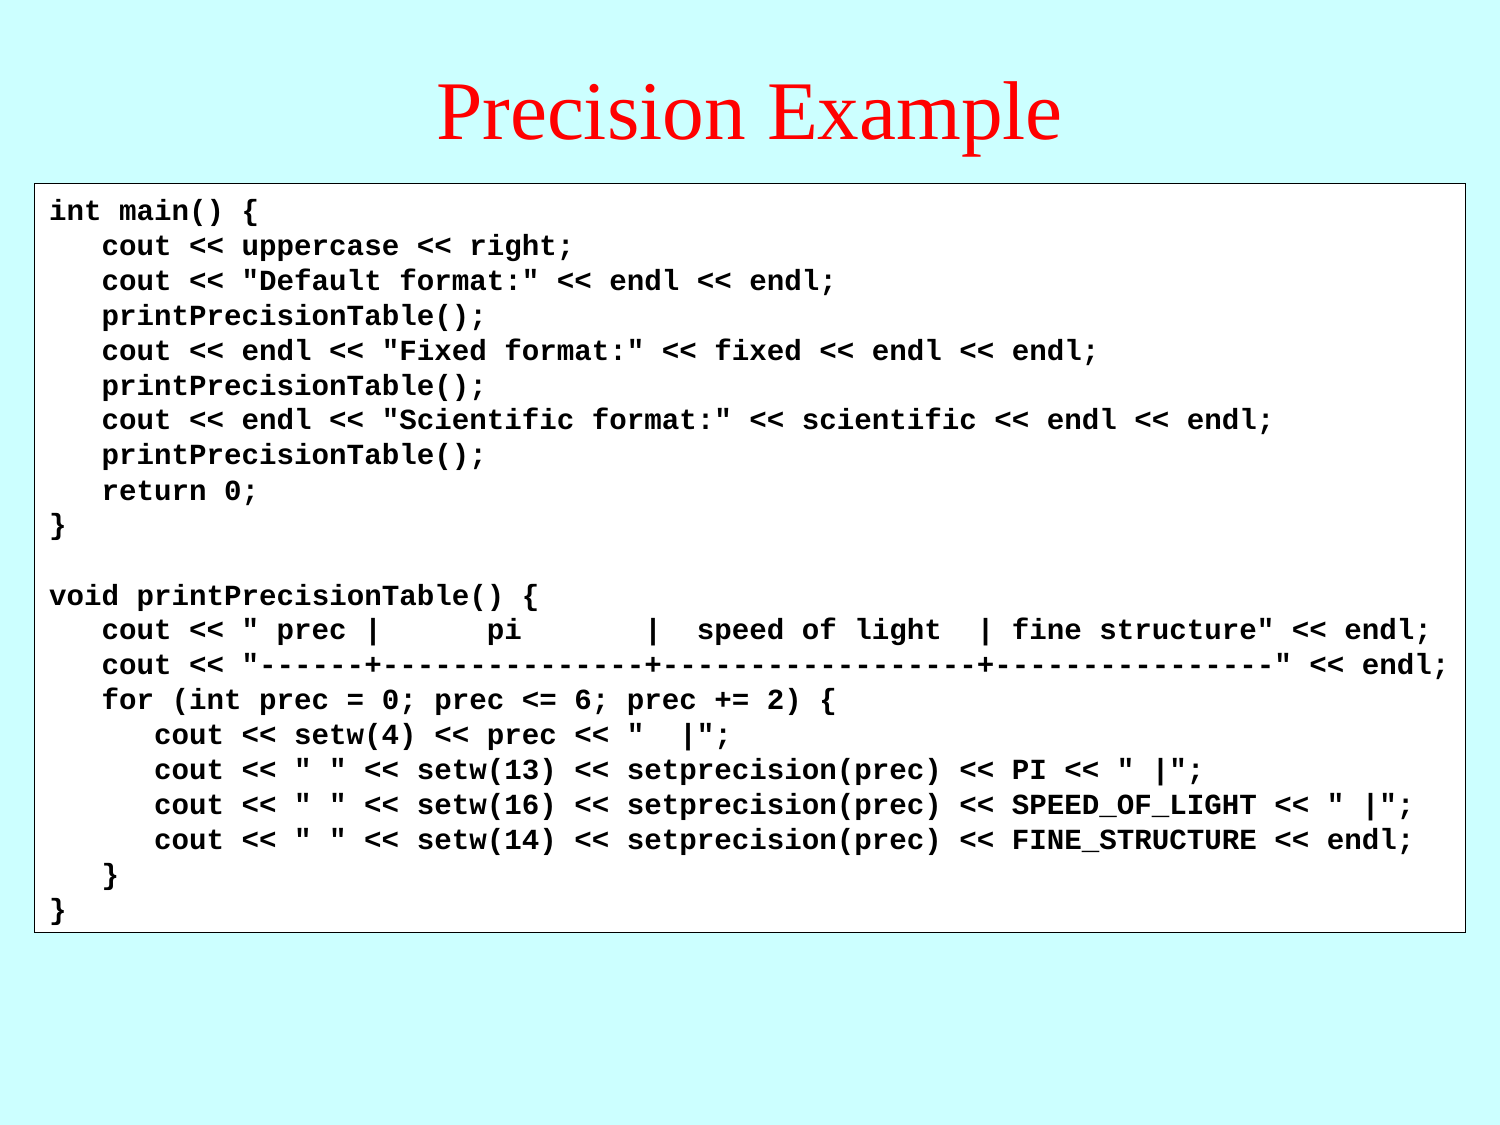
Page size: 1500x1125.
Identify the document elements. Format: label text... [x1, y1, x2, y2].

text_box int main() { cout << uppercase << right; cout << "Default format:" << endl << endl; printPrecisionTable(); cout << endl << "Fixed format:" << fixed << endl << endl; printPrecisionTable(); cout << endl << "Scientific format:" << scientific << endl << endl; printPrecisionTable(); return 0; } void printPrecisionTable() { cout << " prec | pi | speed of light | fine structure" << endl; cout << "------+---------------+------------------+----------------" << endl; for (int prec = 0; prec <= 6; prec += 2) { cout << setw(4) << prec << " |"; cout << " " << setw(13) << setprecision(prec) << PI << " |"; cout << " " << setw(16) << setprecision(prec) << SPEED_OF_LIGHT << " |"; cout << " " << setw(14) << setprecision(prec) << FINE_STRUCTURE << endl; } } [34, 183, 1466, 933]
title Precision Example [0, 12, 1500, 201]
